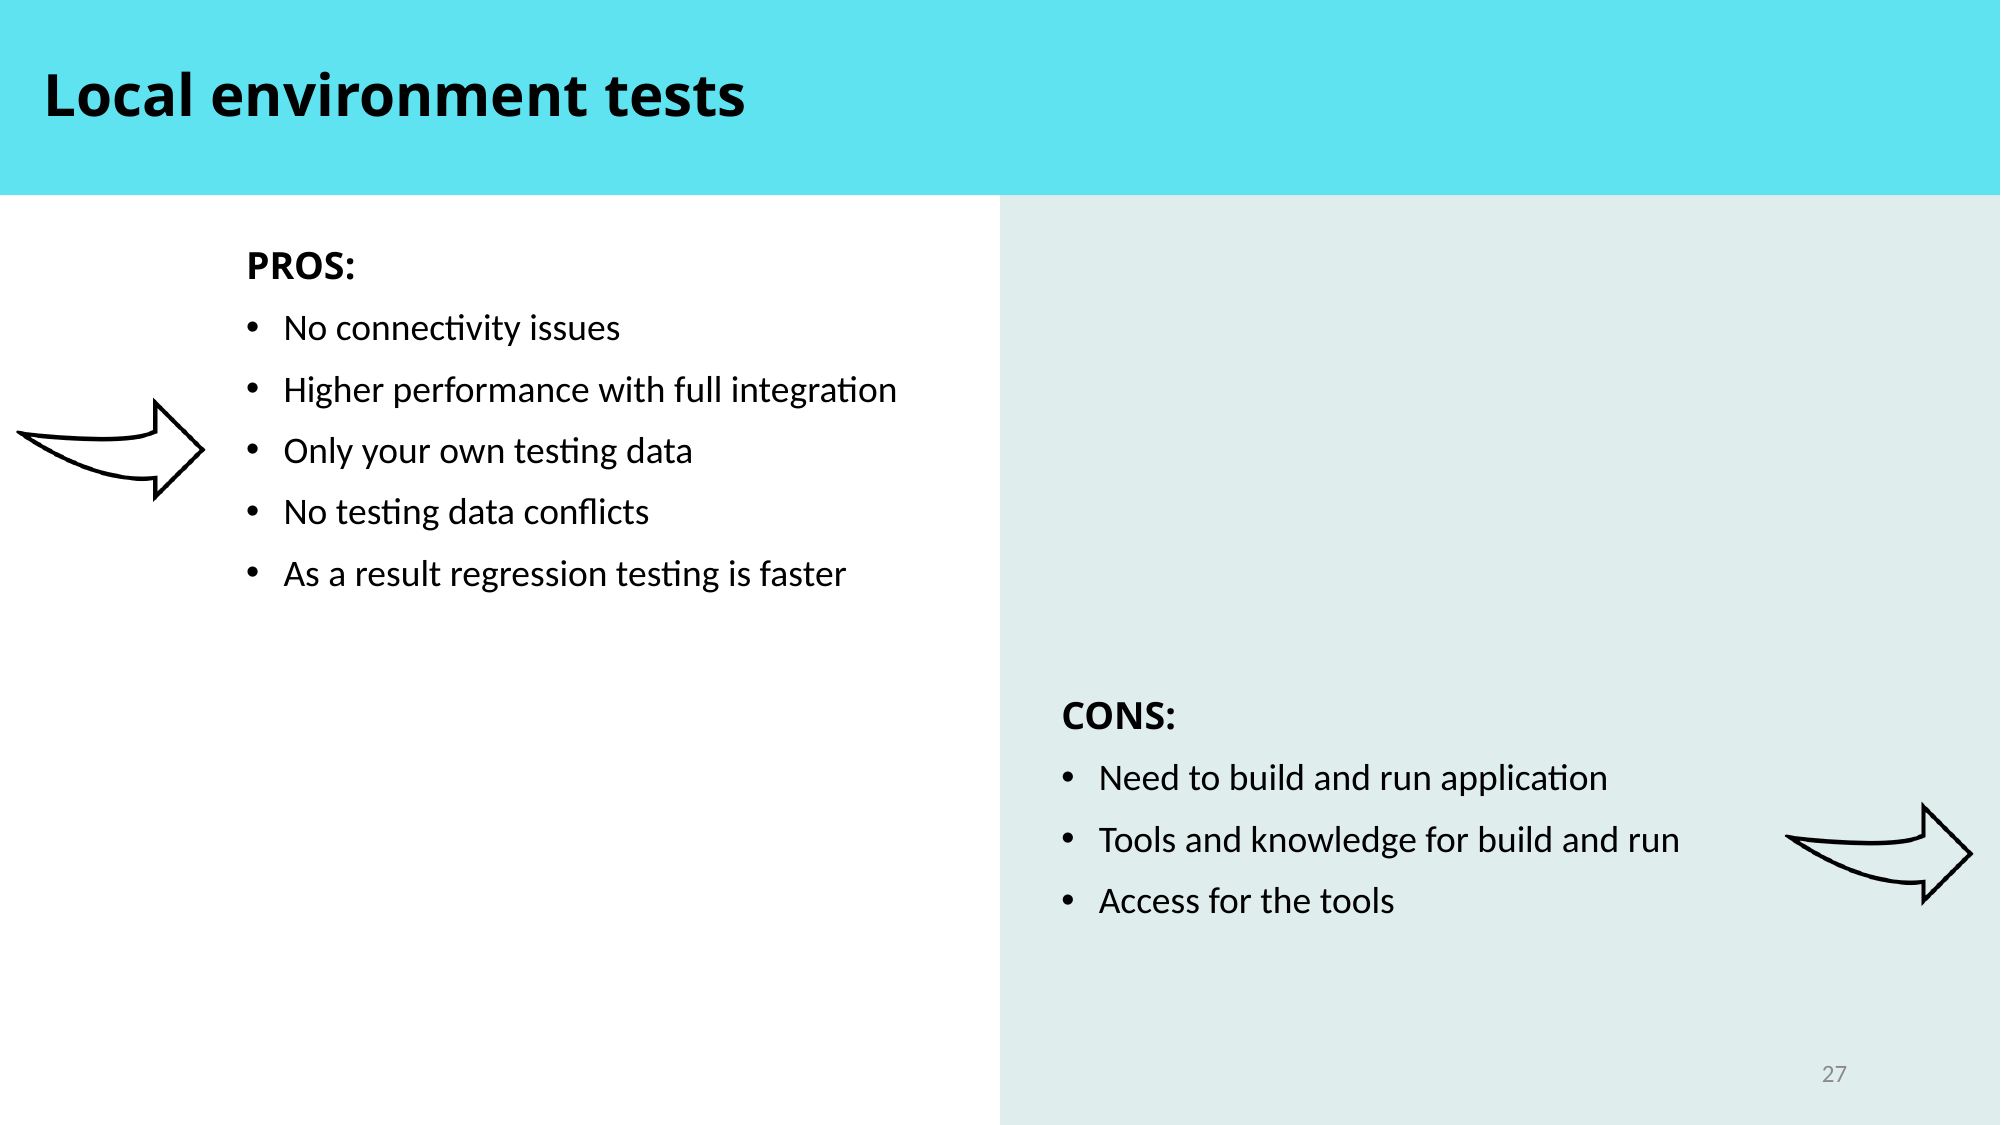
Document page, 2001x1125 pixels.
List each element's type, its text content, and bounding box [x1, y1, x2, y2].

text_box [0, 196, 1001, 1125]
title Local environment tests [0, 0, 2000, 196]
picture [1773, 749, 1982, 958]
slide_number 27 [1412, 1042, 1863, 1103]
text_box PROS: No connectivity issues Higher performance with full integration Only your own testing data No testing data conflicts As a result regression testing is faster [230, 239, 1046, 855]
text_box CONS: Need to build and run application Tools and knowledge for build and run Access for the tools [1046, 689, 1862, 1074]
picture [4, 344, 214, 554]
